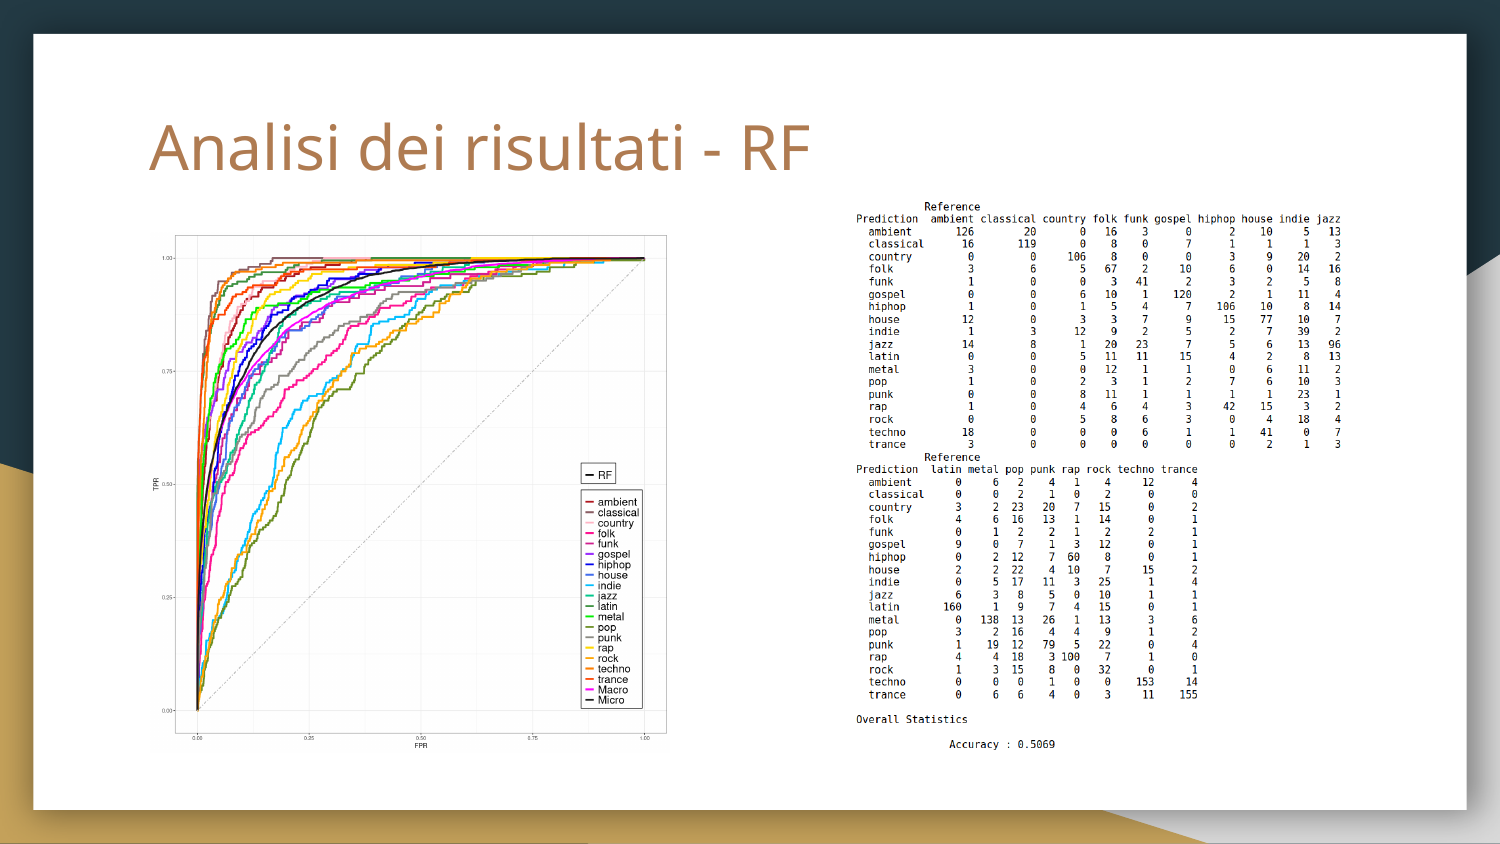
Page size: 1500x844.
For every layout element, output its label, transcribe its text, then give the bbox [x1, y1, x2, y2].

picture [149, 231, 671, 753]
title Analisi dei risultati - RF [134, 88, 1366, 246]
picture [854, 201, 1354, 753]
